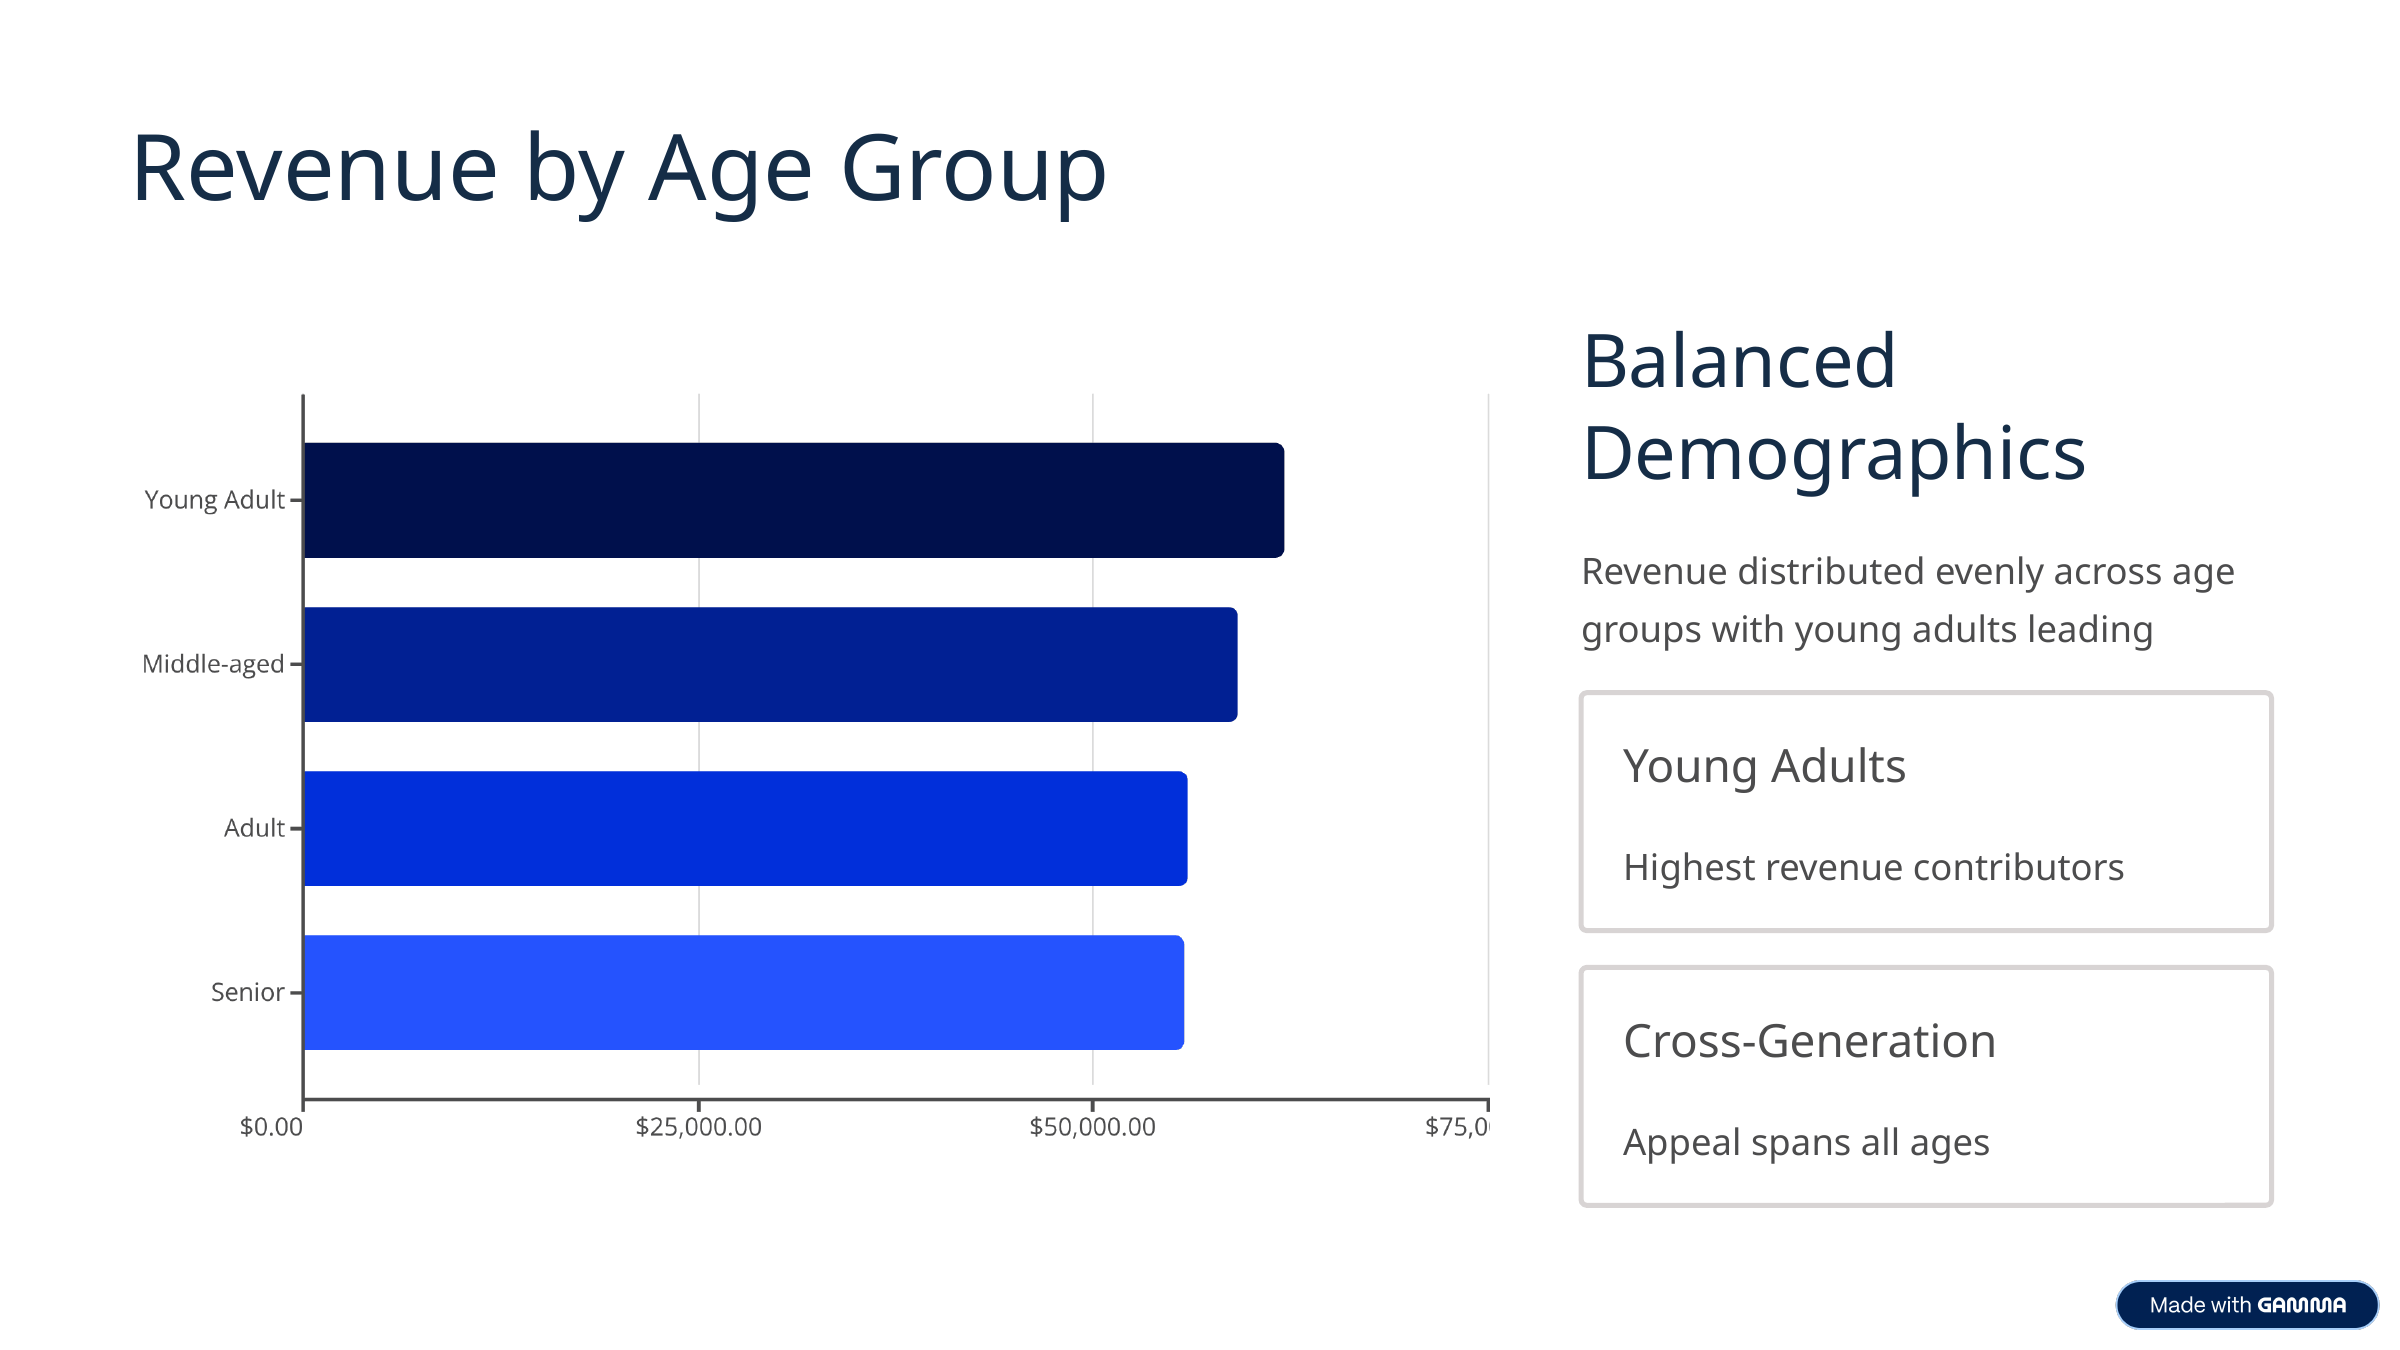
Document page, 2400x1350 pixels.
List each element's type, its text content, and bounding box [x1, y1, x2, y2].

text_box Revenue by Age Group [129, 103, 1056, 219]
text_box Highest revenue contributors [1623, 829, 2230, 889]
text_box Cross-Generation [1623, 1009, 2087, 1068]
picture [129, 379, 1490, 1142]
text_box Appeal spans all ages [1623, 1104, 2230, 1164]
text_box Revenue distributed evenly across age groups with young adults leading [1581, 533, 2272, 652]
text_box Young Adults [1623, 734, 2087, 793]
picture [2106, 1271, 2389, 1339]
text_box [1581, 692, 2272, 931]
text_box [1581, 967, 2272, 1206]
text_box Balanced Demographics [1581, 310, 2272, 497]
